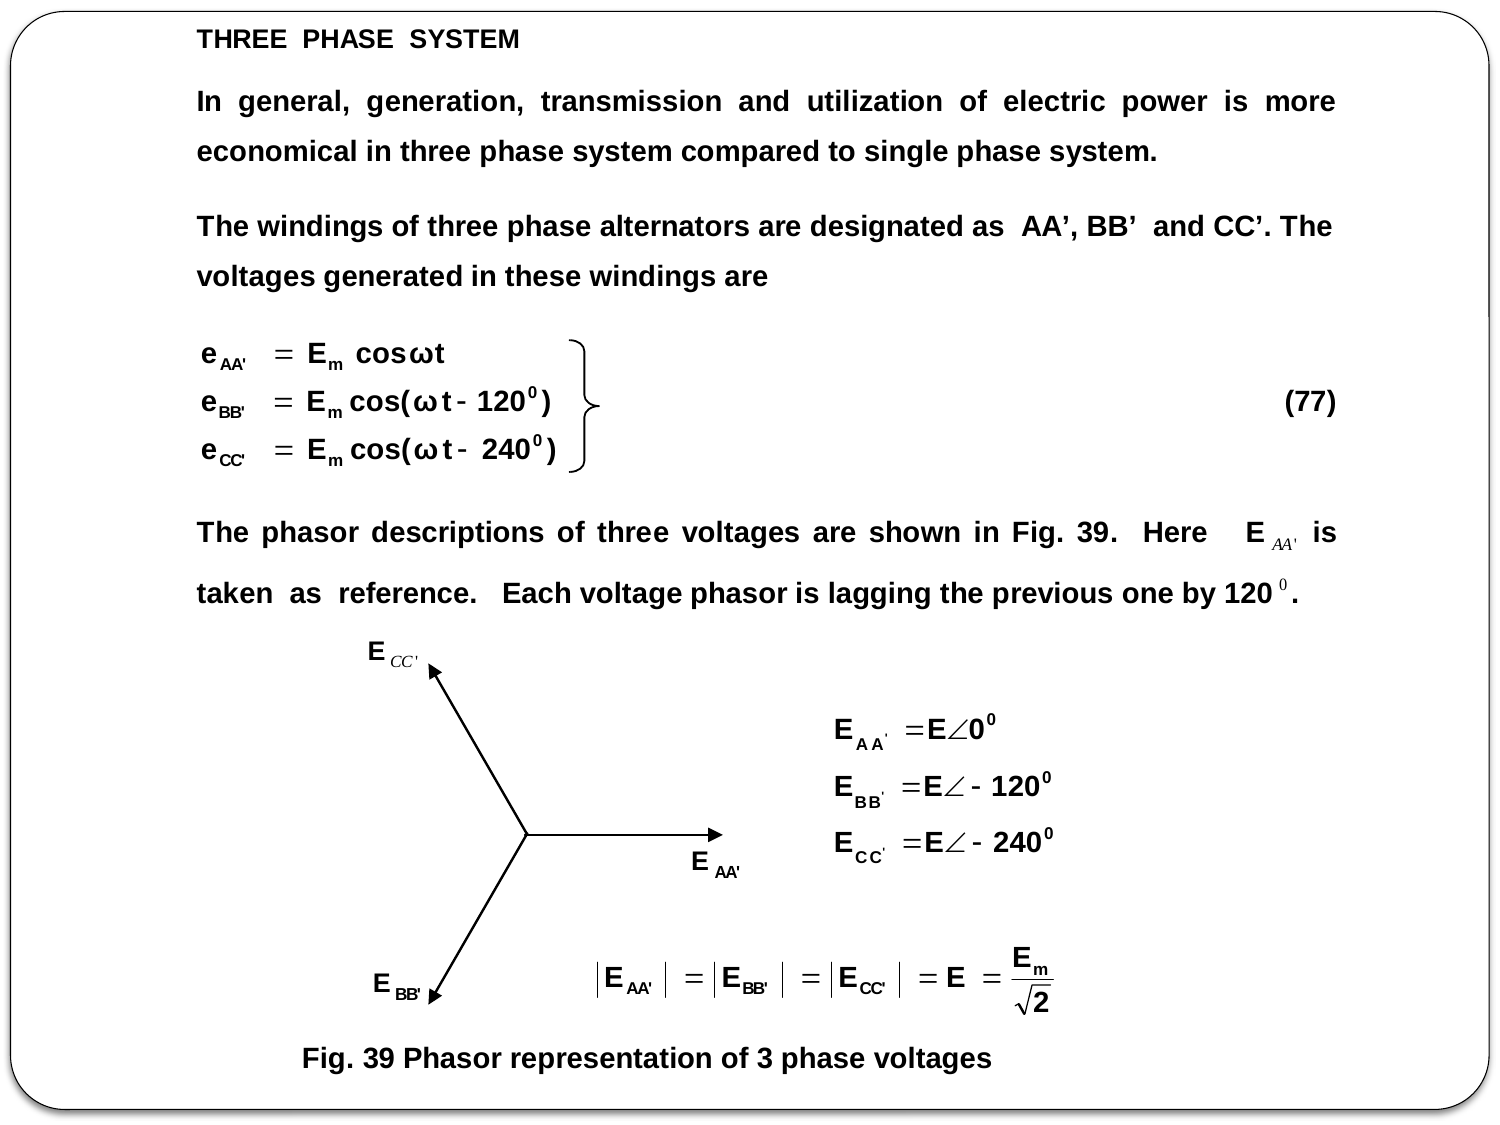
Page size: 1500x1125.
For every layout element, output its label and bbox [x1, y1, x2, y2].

text_box [196, 24, 1338, 1125]
